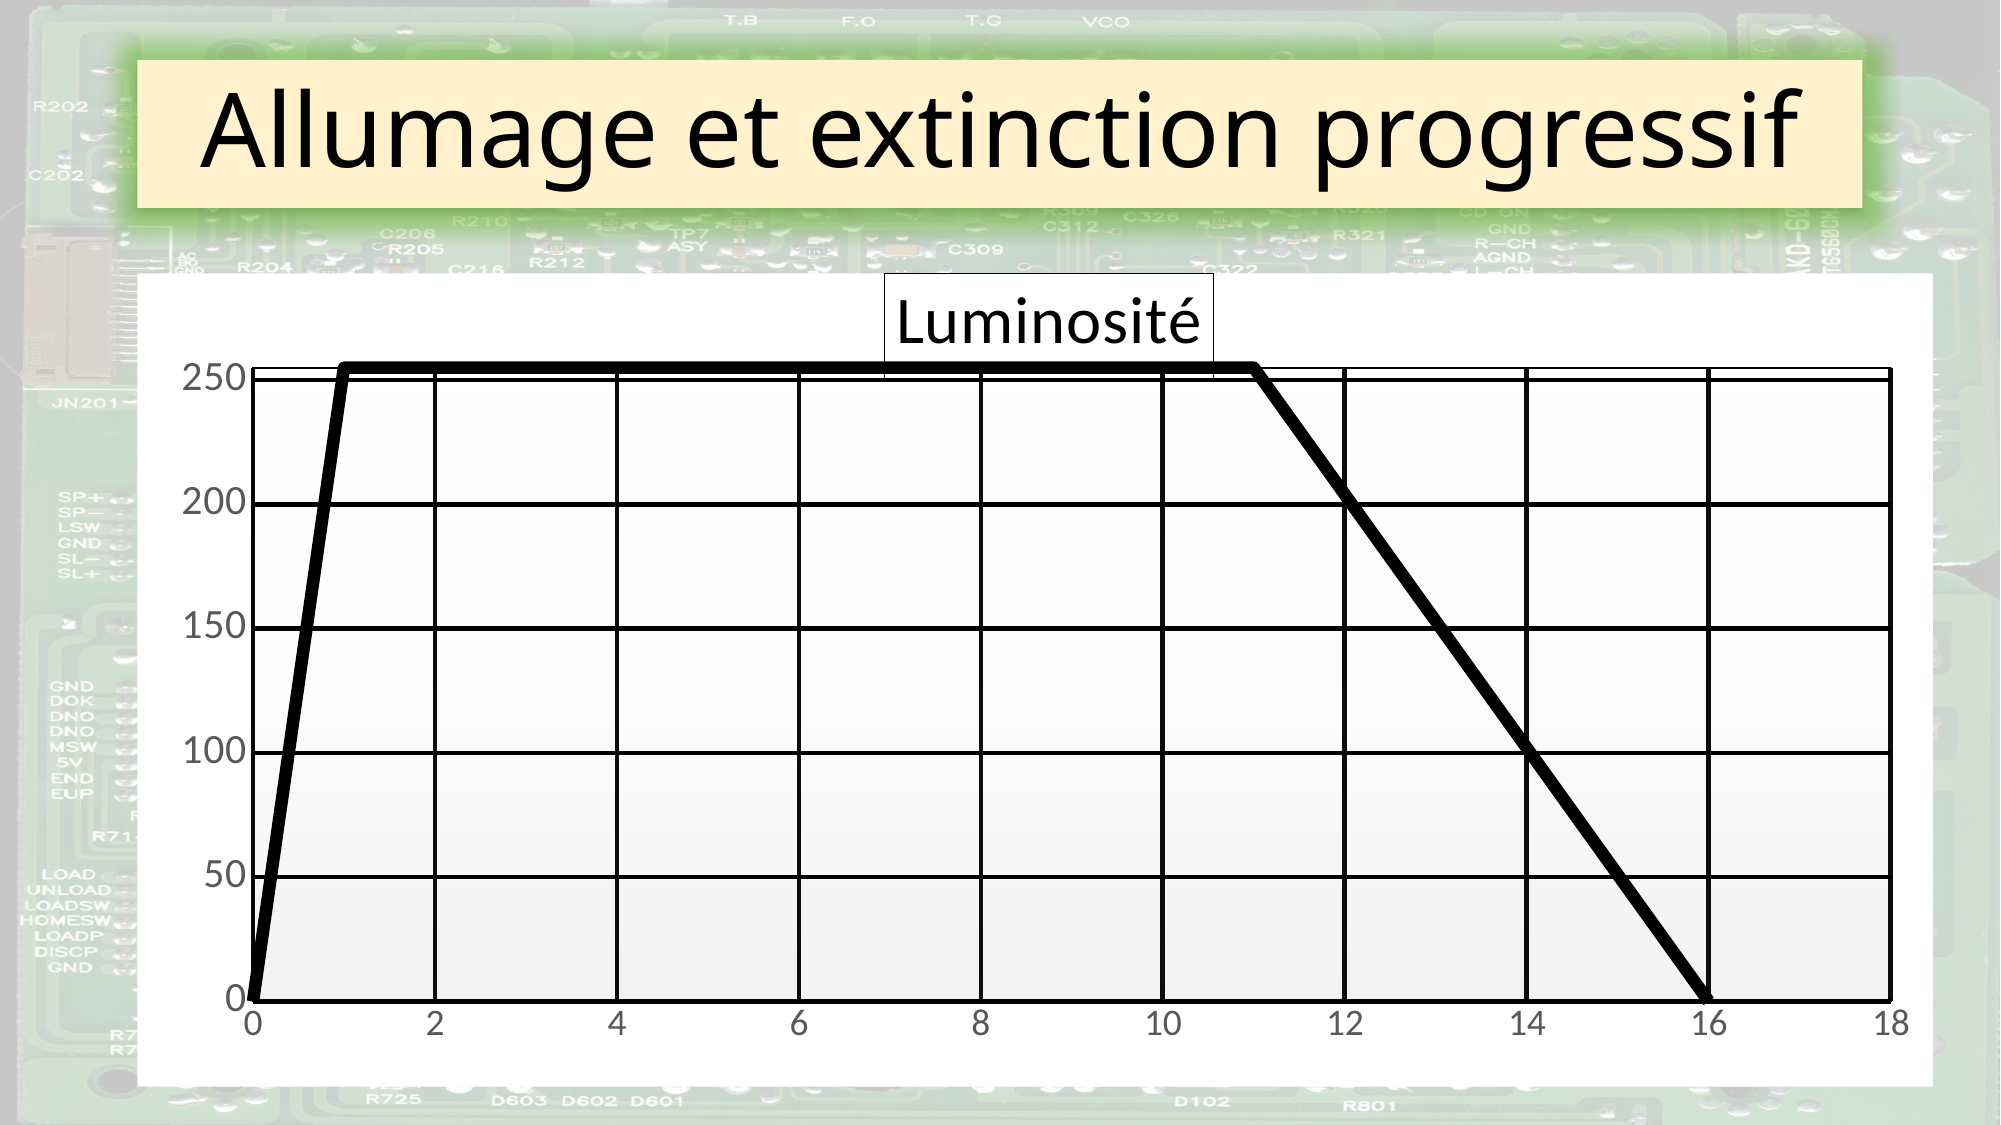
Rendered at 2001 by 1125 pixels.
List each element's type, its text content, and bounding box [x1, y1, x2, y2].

text_box Allumage et extinction progressif [137, 59, 1863, 208]
chart [137, 273, 1933, 1087]
